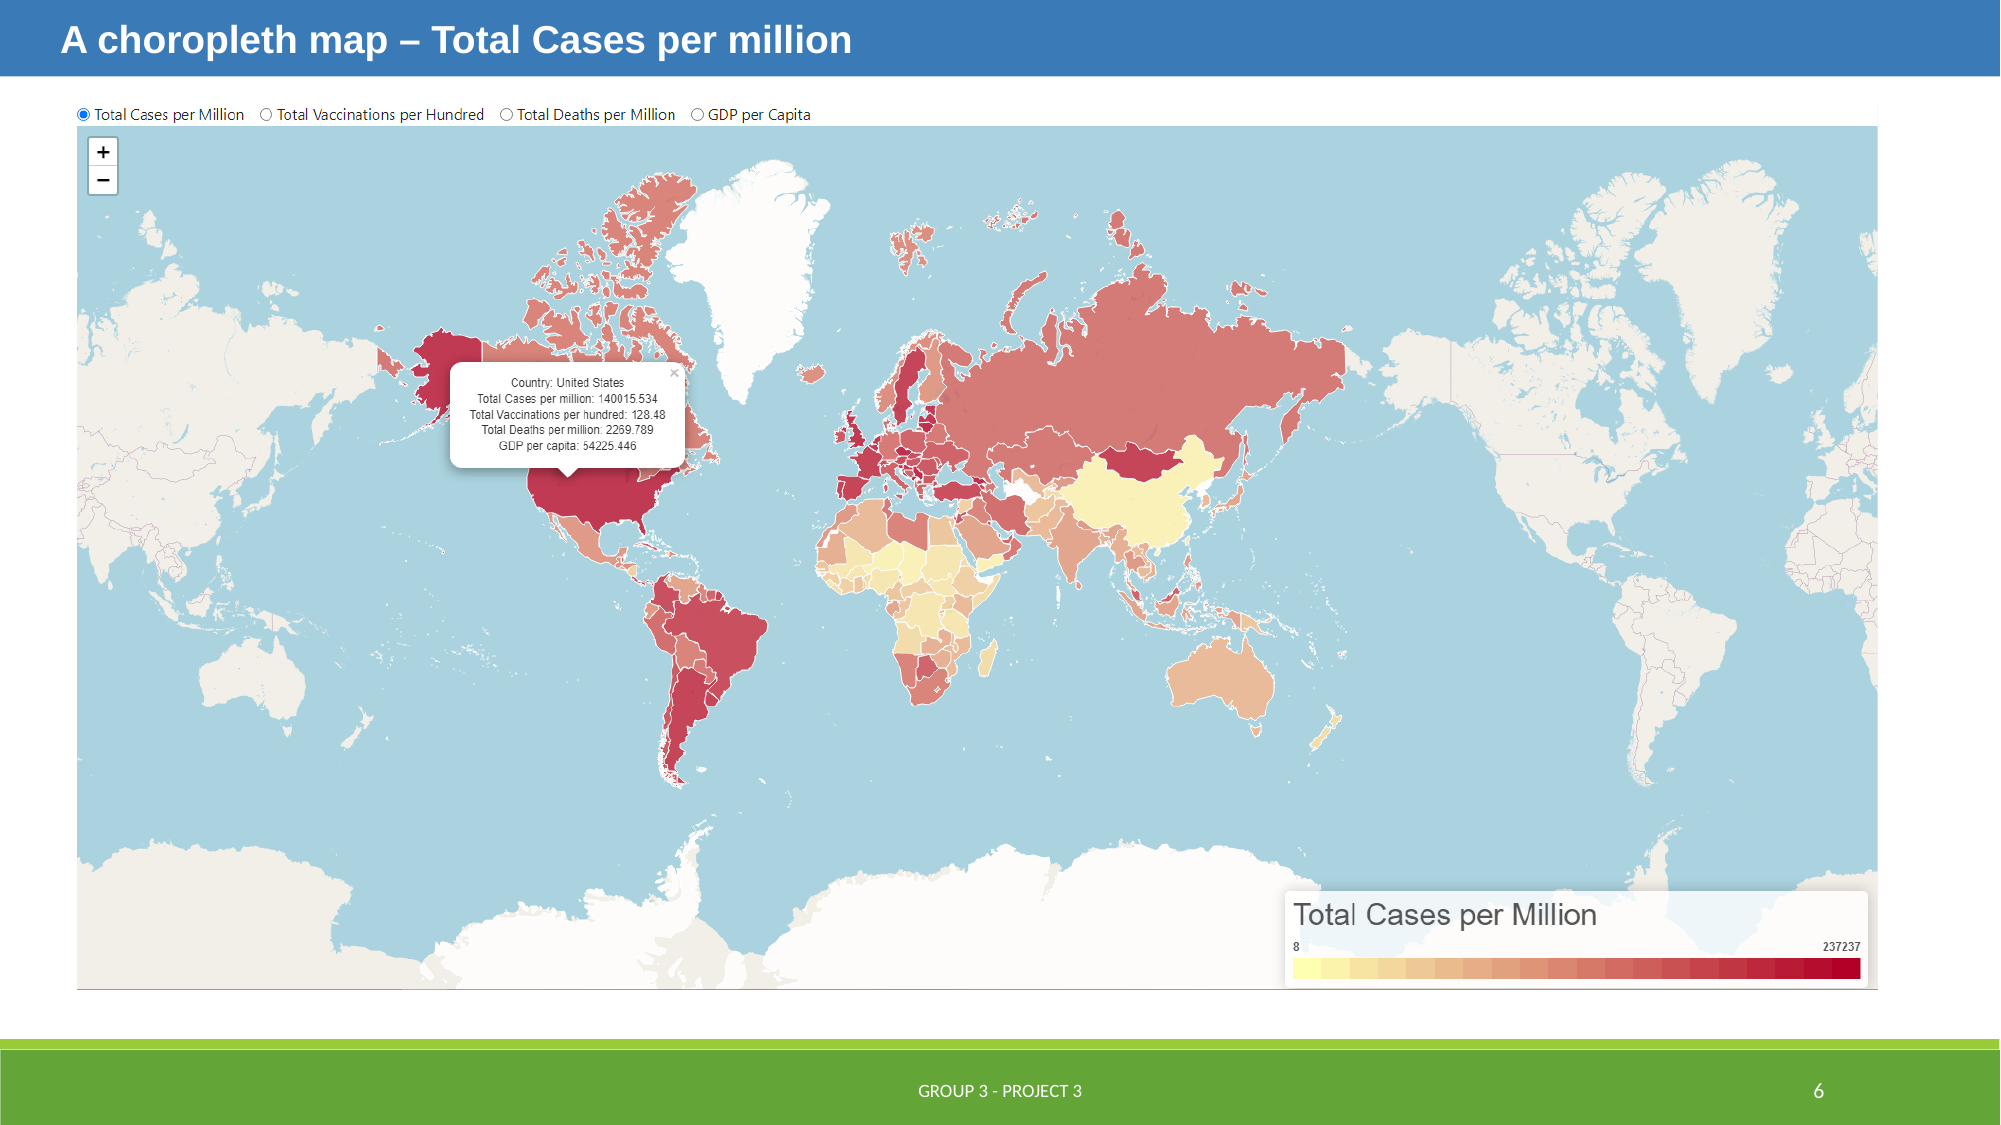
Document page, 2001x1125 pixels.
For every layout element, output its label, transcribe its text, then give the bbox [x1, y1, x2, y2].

text_box A choropleth map – Total Cases per million [0, 0, 2000, 77]
footer Group 3 - Project 3 [604, 1059, 1396, 1120]
picture [76, 105, 1878, 991]
slide_number 6 [1624, 1059, 1840, 1120]
